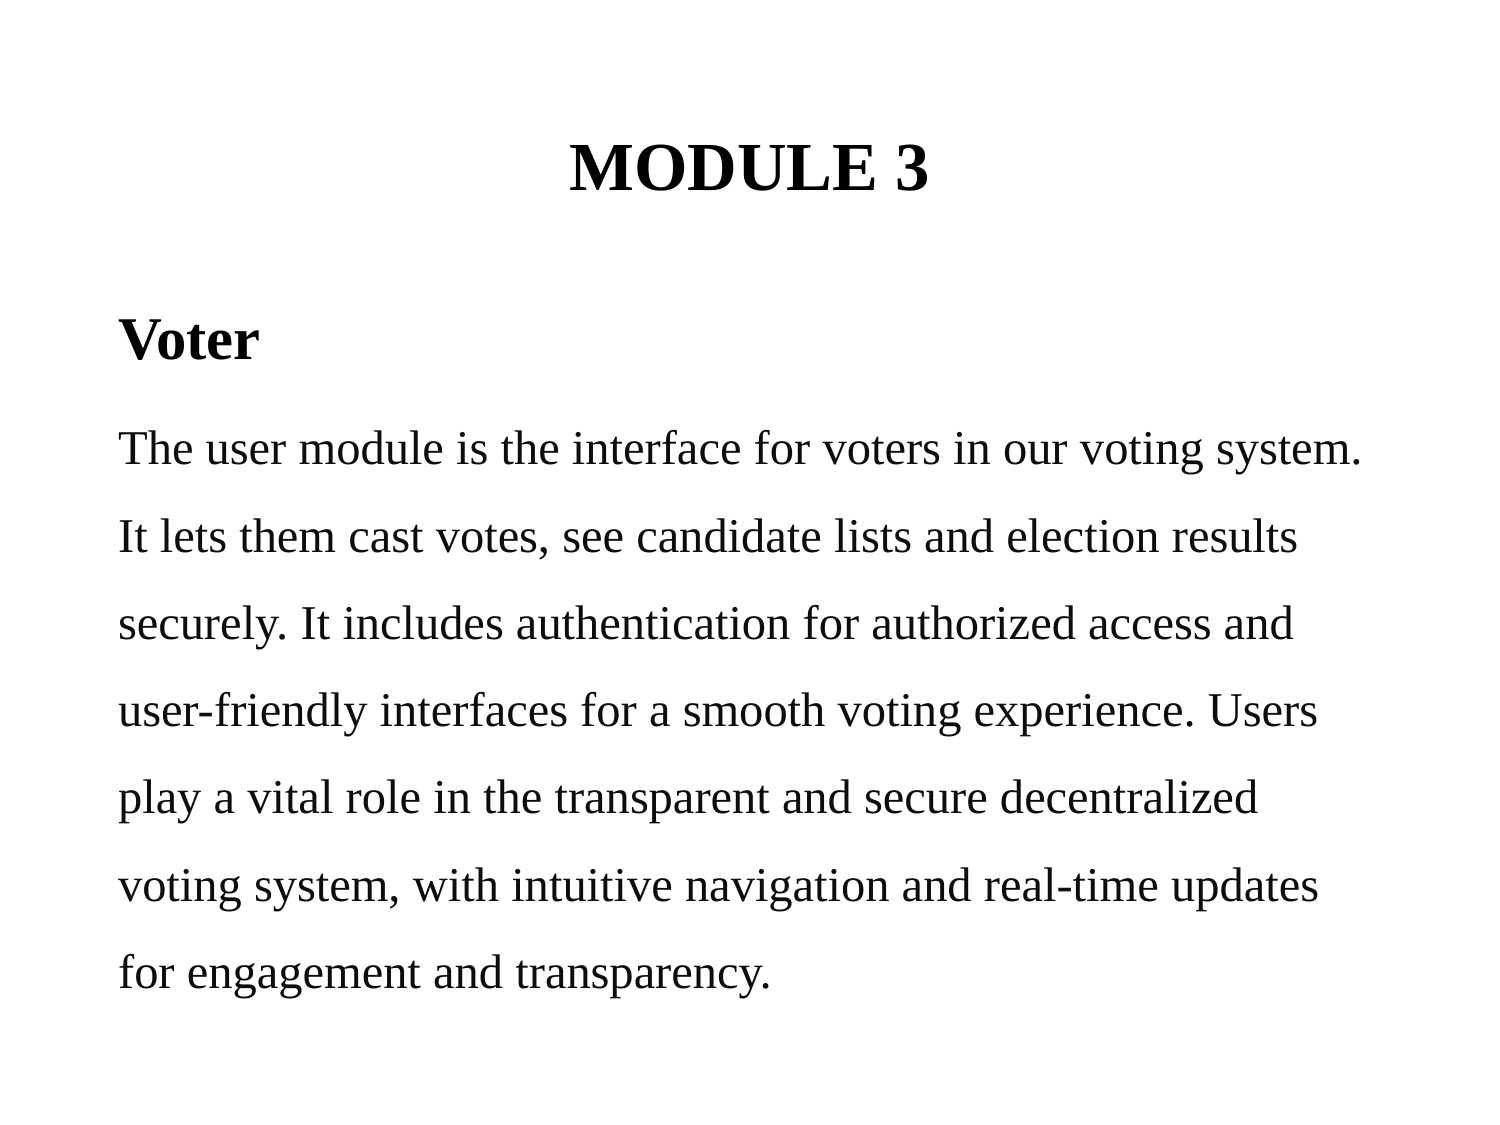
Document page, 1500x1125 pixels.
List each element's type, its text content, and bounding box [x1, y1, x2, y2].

list Voter The user module is the interface for voters in our voting system. It lets them cast votes, see candidate lists and election results securely. It includes authentication for authorized access and user-friendly interfaces for a smooth voting experience. Users play a vital role in the transparent and secure decentralized voting system, with intuitive navigation and real-time updates for engagement and transparency. [103, 299, 1397, 1014]
title MODULE 3 [103, 59, 1397, 278]
